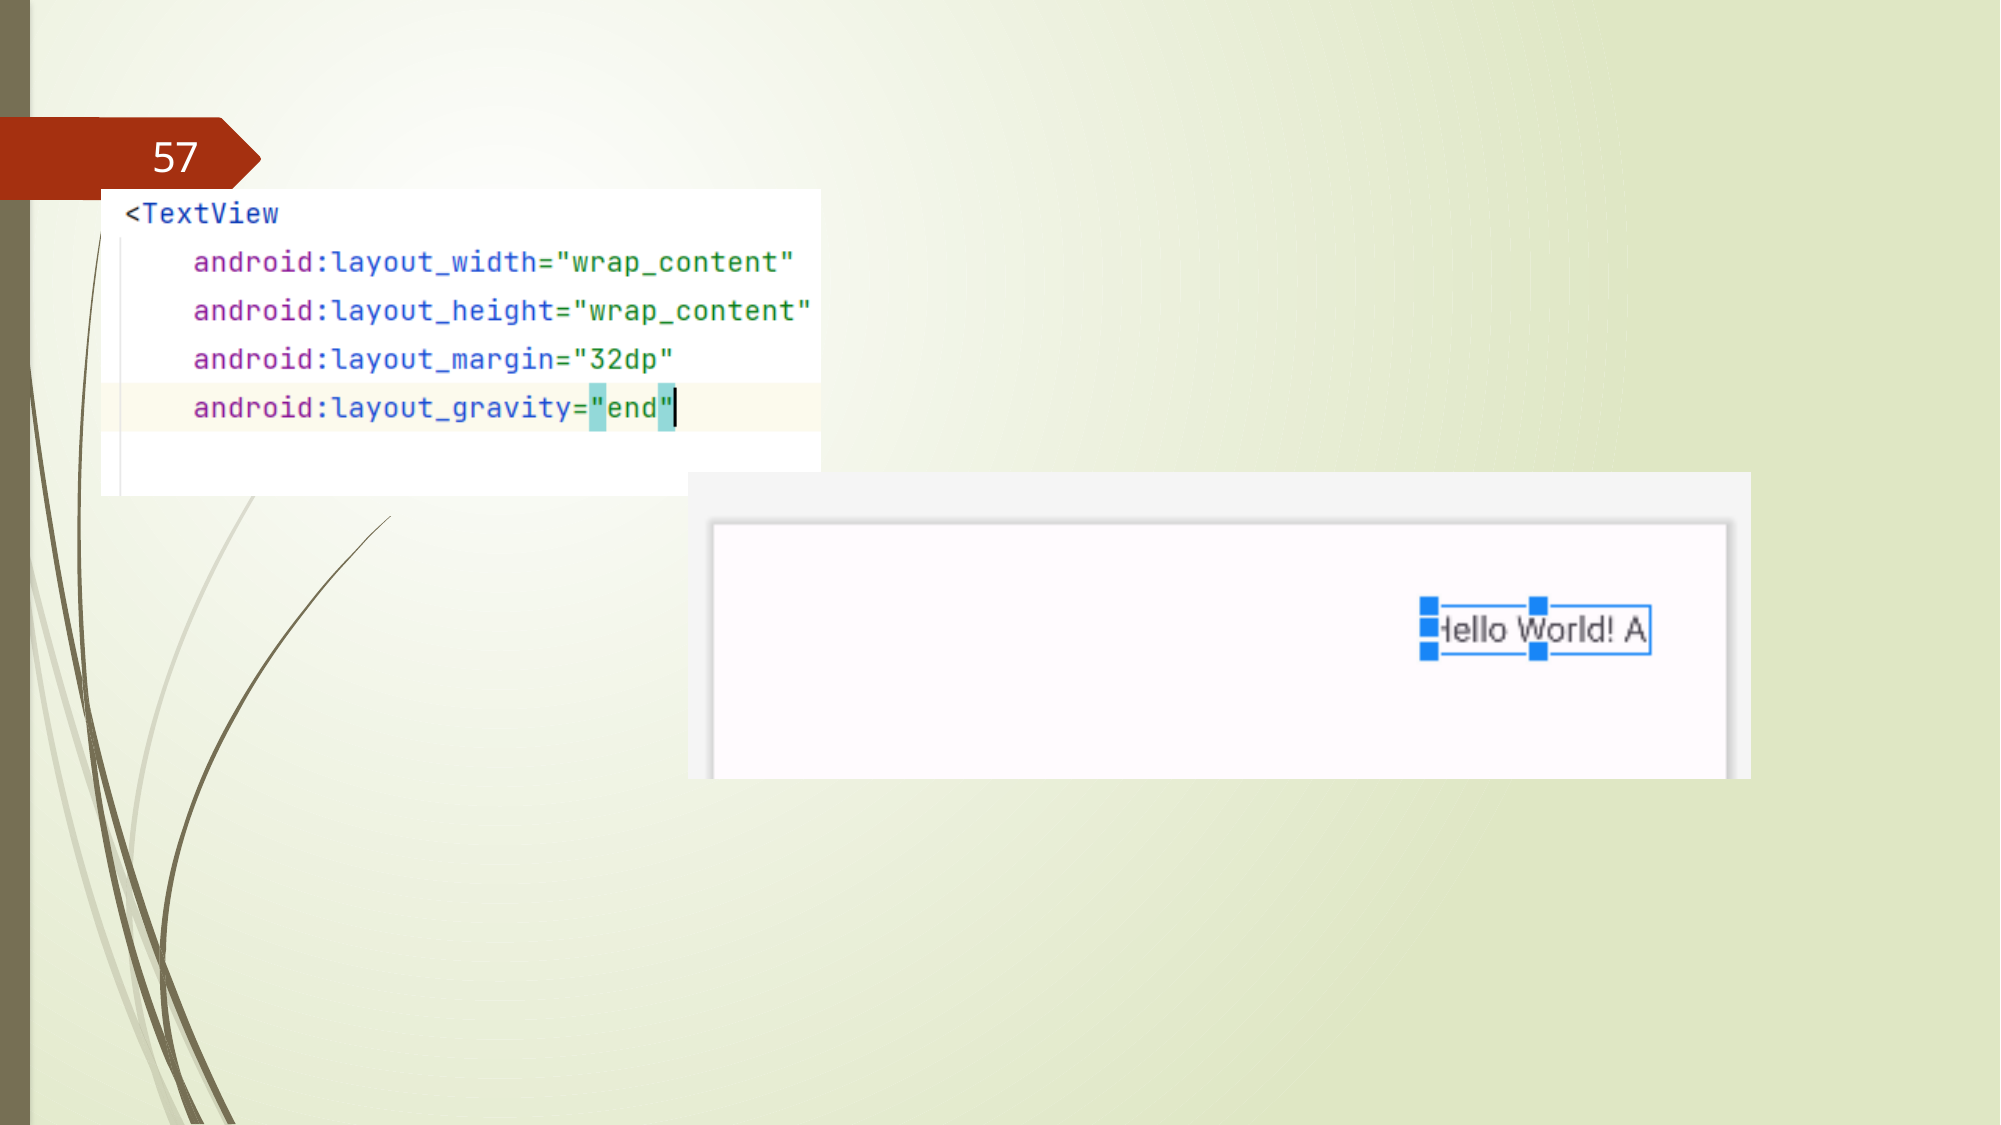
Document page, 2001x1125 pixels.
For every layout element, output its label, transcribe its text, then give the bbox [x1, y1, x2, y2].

slide_number 57 [87, 129, 216, 190]
picture [101, 188, 1752, 780]
